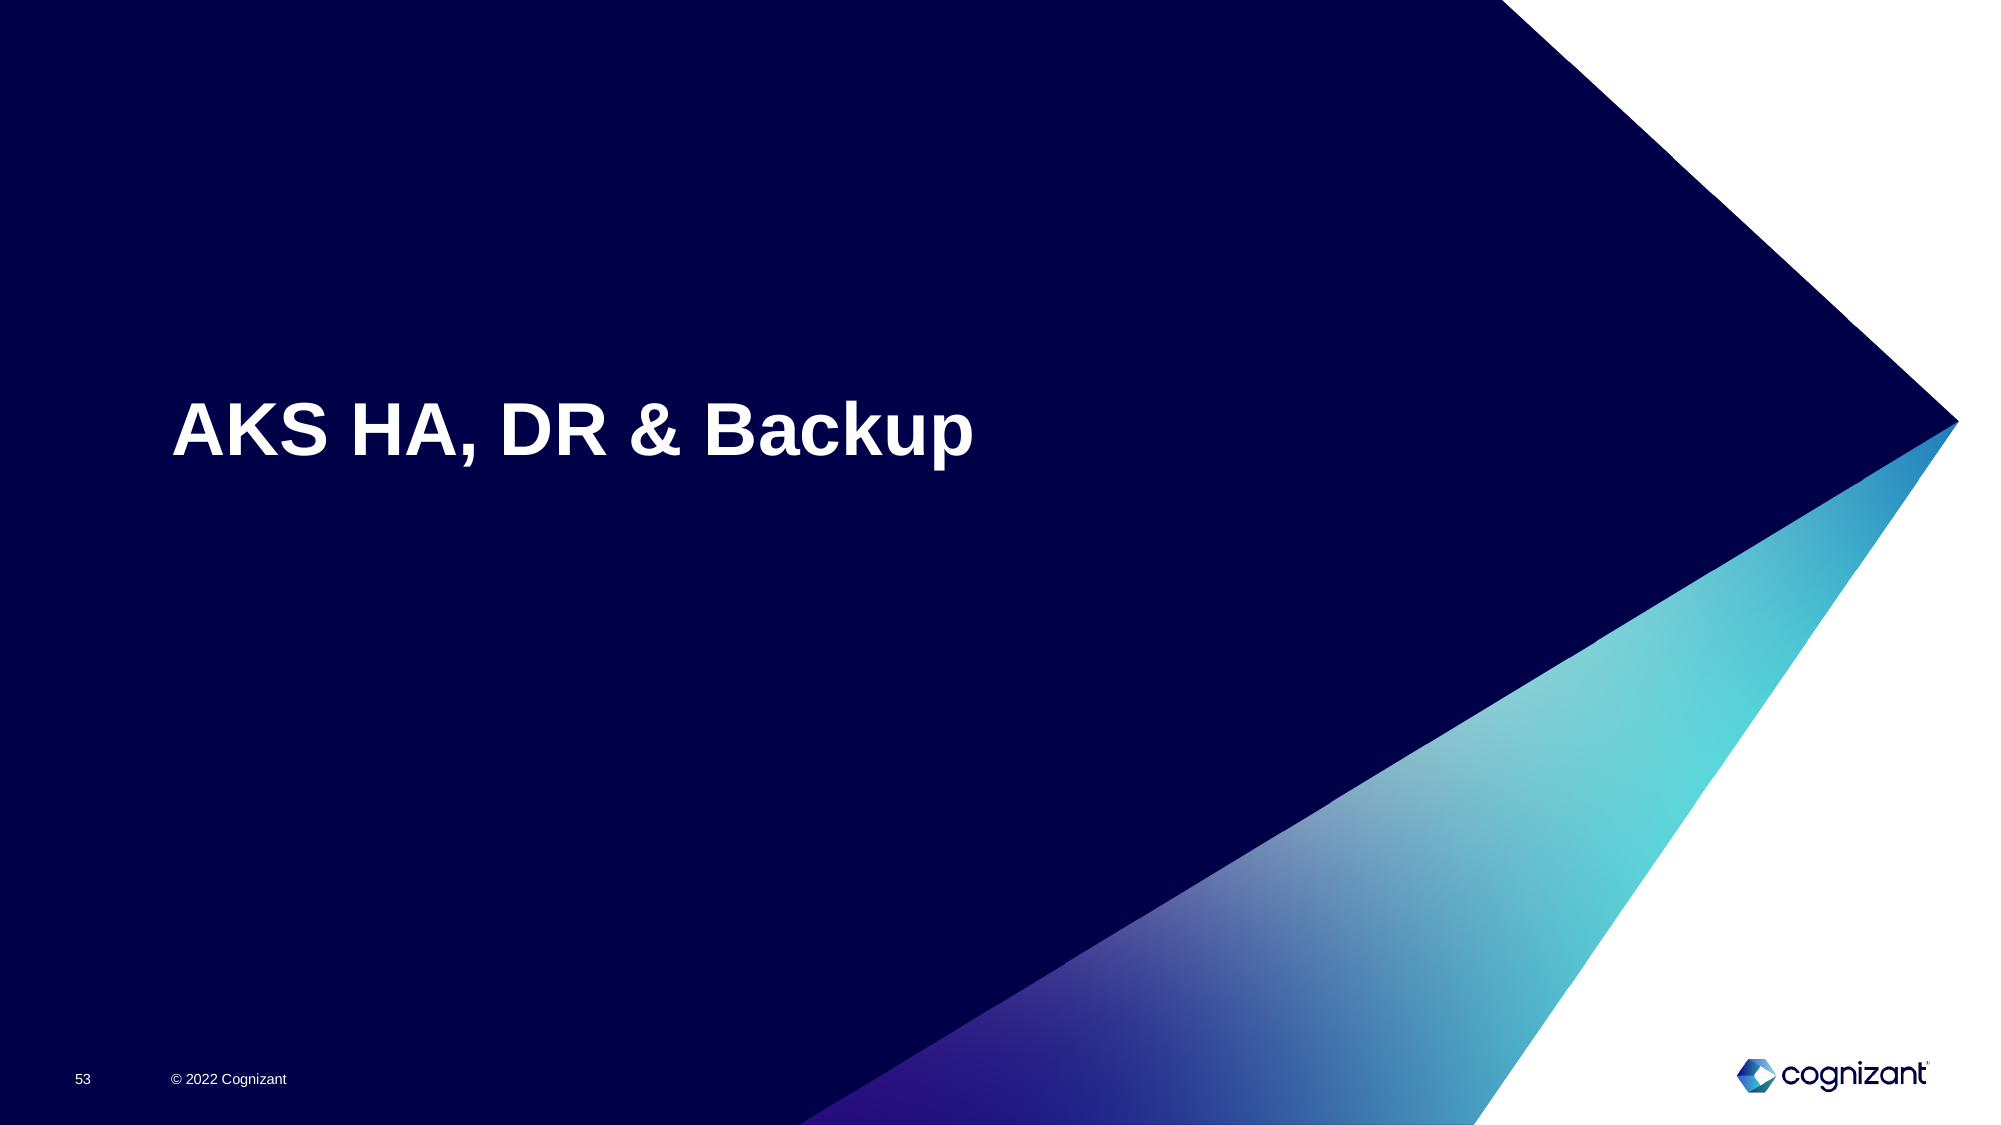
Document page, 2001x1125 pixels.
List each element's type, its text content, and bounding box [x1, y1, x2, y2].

slide_number 53 [75, 1037, 133, 1088]
title AKS HA, DR & Backup [171, 379, 1710, 471]
footer © 2022 Cognizant [171, 1037, 368, 1088]
picture [0, 0, 2000, 1125]
